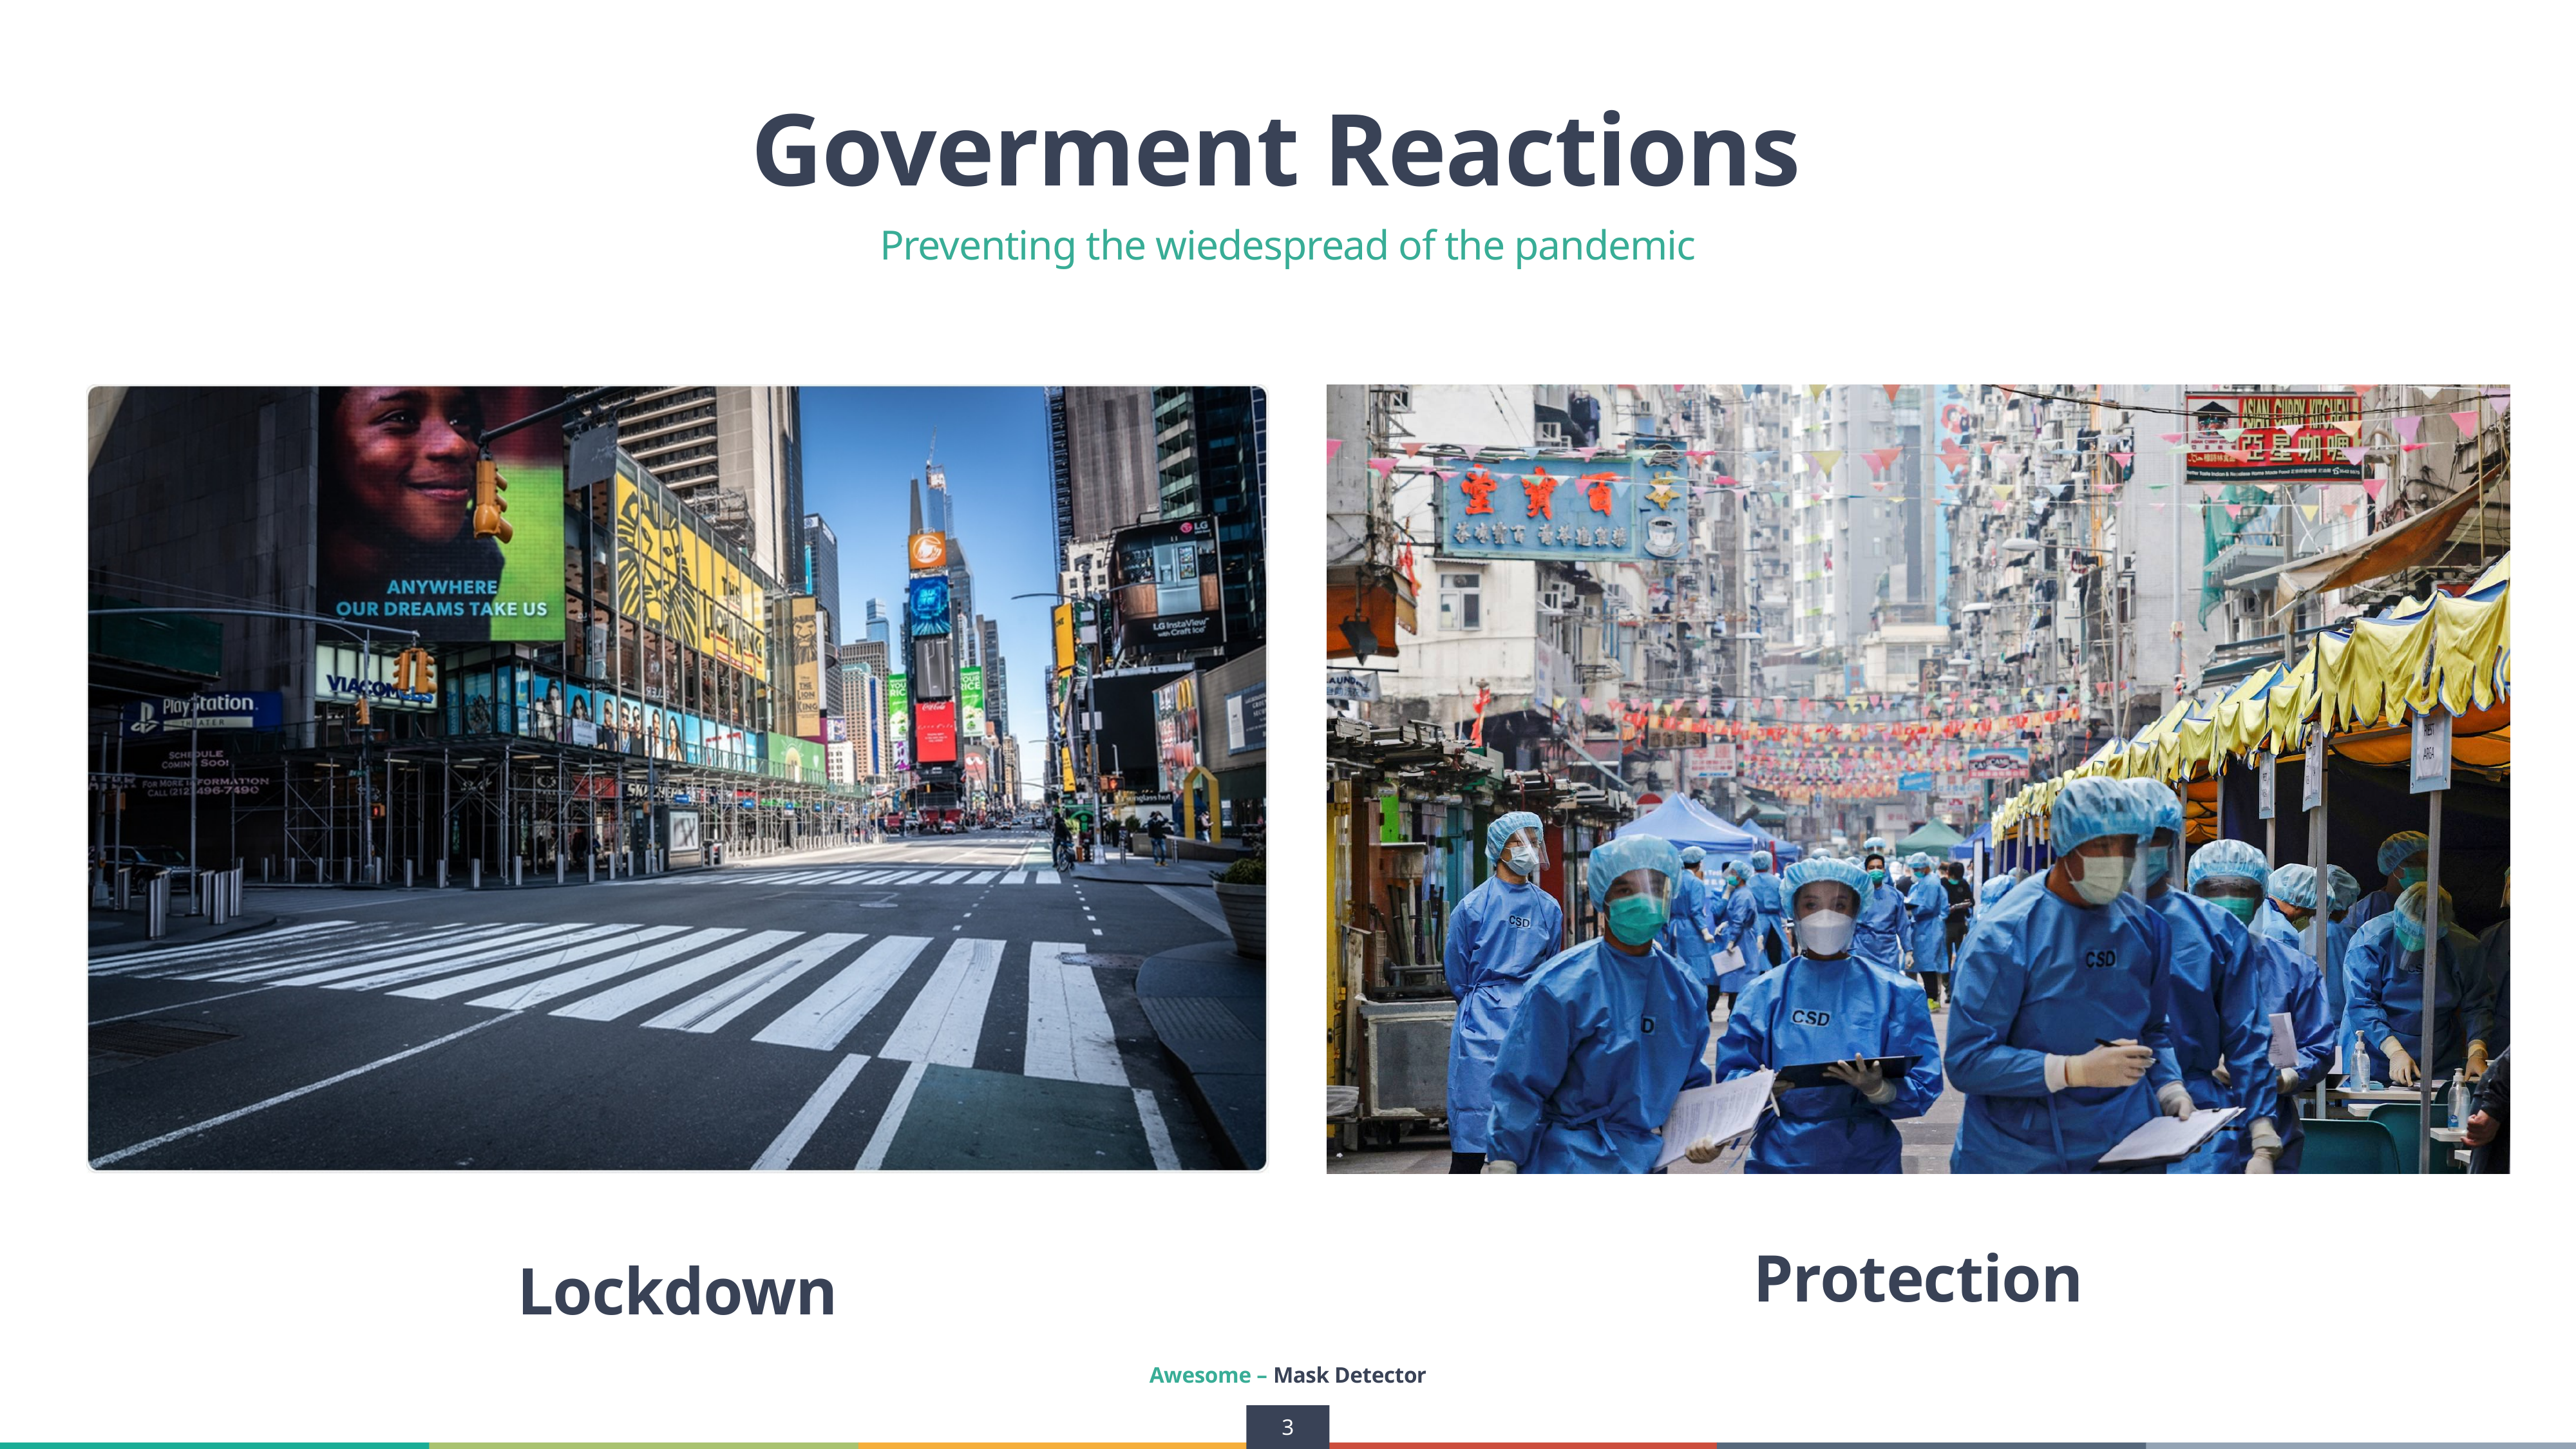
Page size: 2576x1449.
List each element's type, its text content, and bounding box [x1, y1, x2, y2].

picture [1327, 384, 2510, 1175]
text_box Protection [1676, 1237, 2161, 1315]
text_box Preventing the wiedespread of the pandemic [723, 220, 1853, 269]
picture [86, 384, 1269, 1173]
text_box Lockdown [435, 1250, 921, 1328]
slide_number 3 [1245, 1405, 1331, 1448]
text_box Goverment Reactions [310, 93, 2266, 206]
